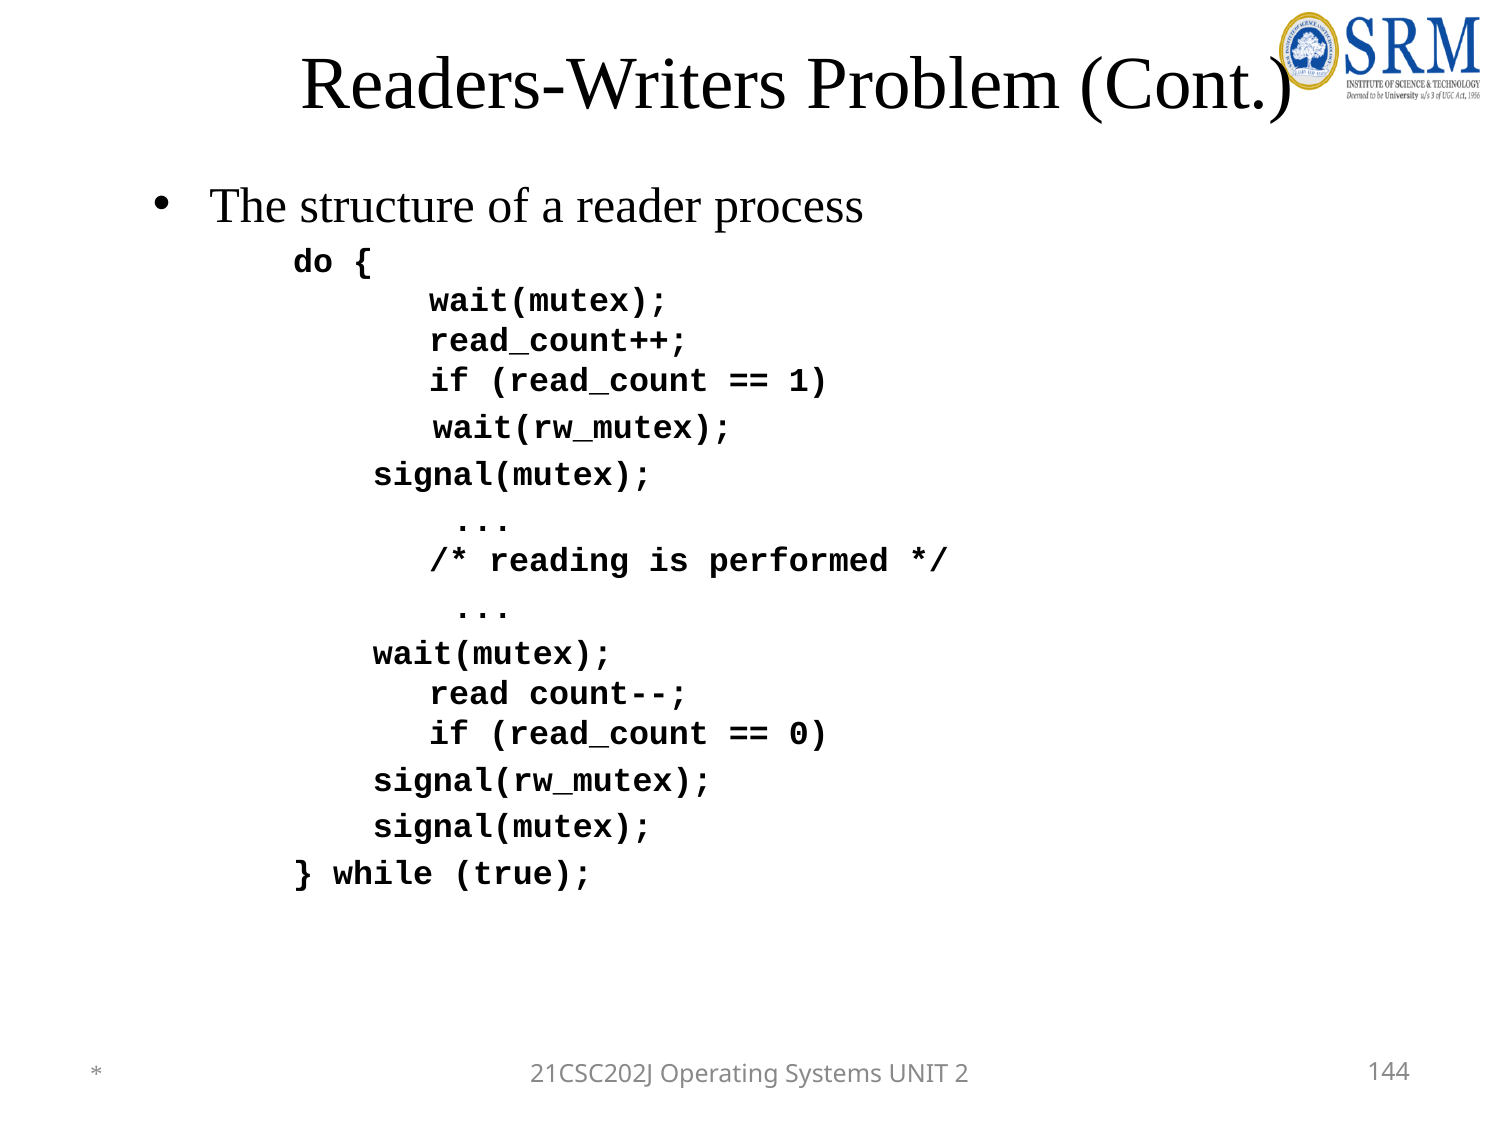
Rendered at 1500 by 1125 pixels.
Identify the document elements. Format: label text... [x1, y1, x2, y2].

list The structure of a reader process do { wait(mutex); read_count++; if (read_count == 1) wait(rw_mutex); signal(mutex); ... /* reading is performed */ ... wait(mutex); read count--; if (read_count == 0) signal(rw_mutex); signal(mutex); } while (true); [138, 176, 1409, 1008]
text_box 21CSC202J Operating Systems UNIT 2 [512, 1042, 988, 1103]
text_box * [75, 1042, 425, 1103]
picture [1279, 12, 1480, 100]
text_box 144 [1074, 1042, 1425, 1103]
title Readers-Writers Problem (Cont.) [169, 31, 1425, 126]
